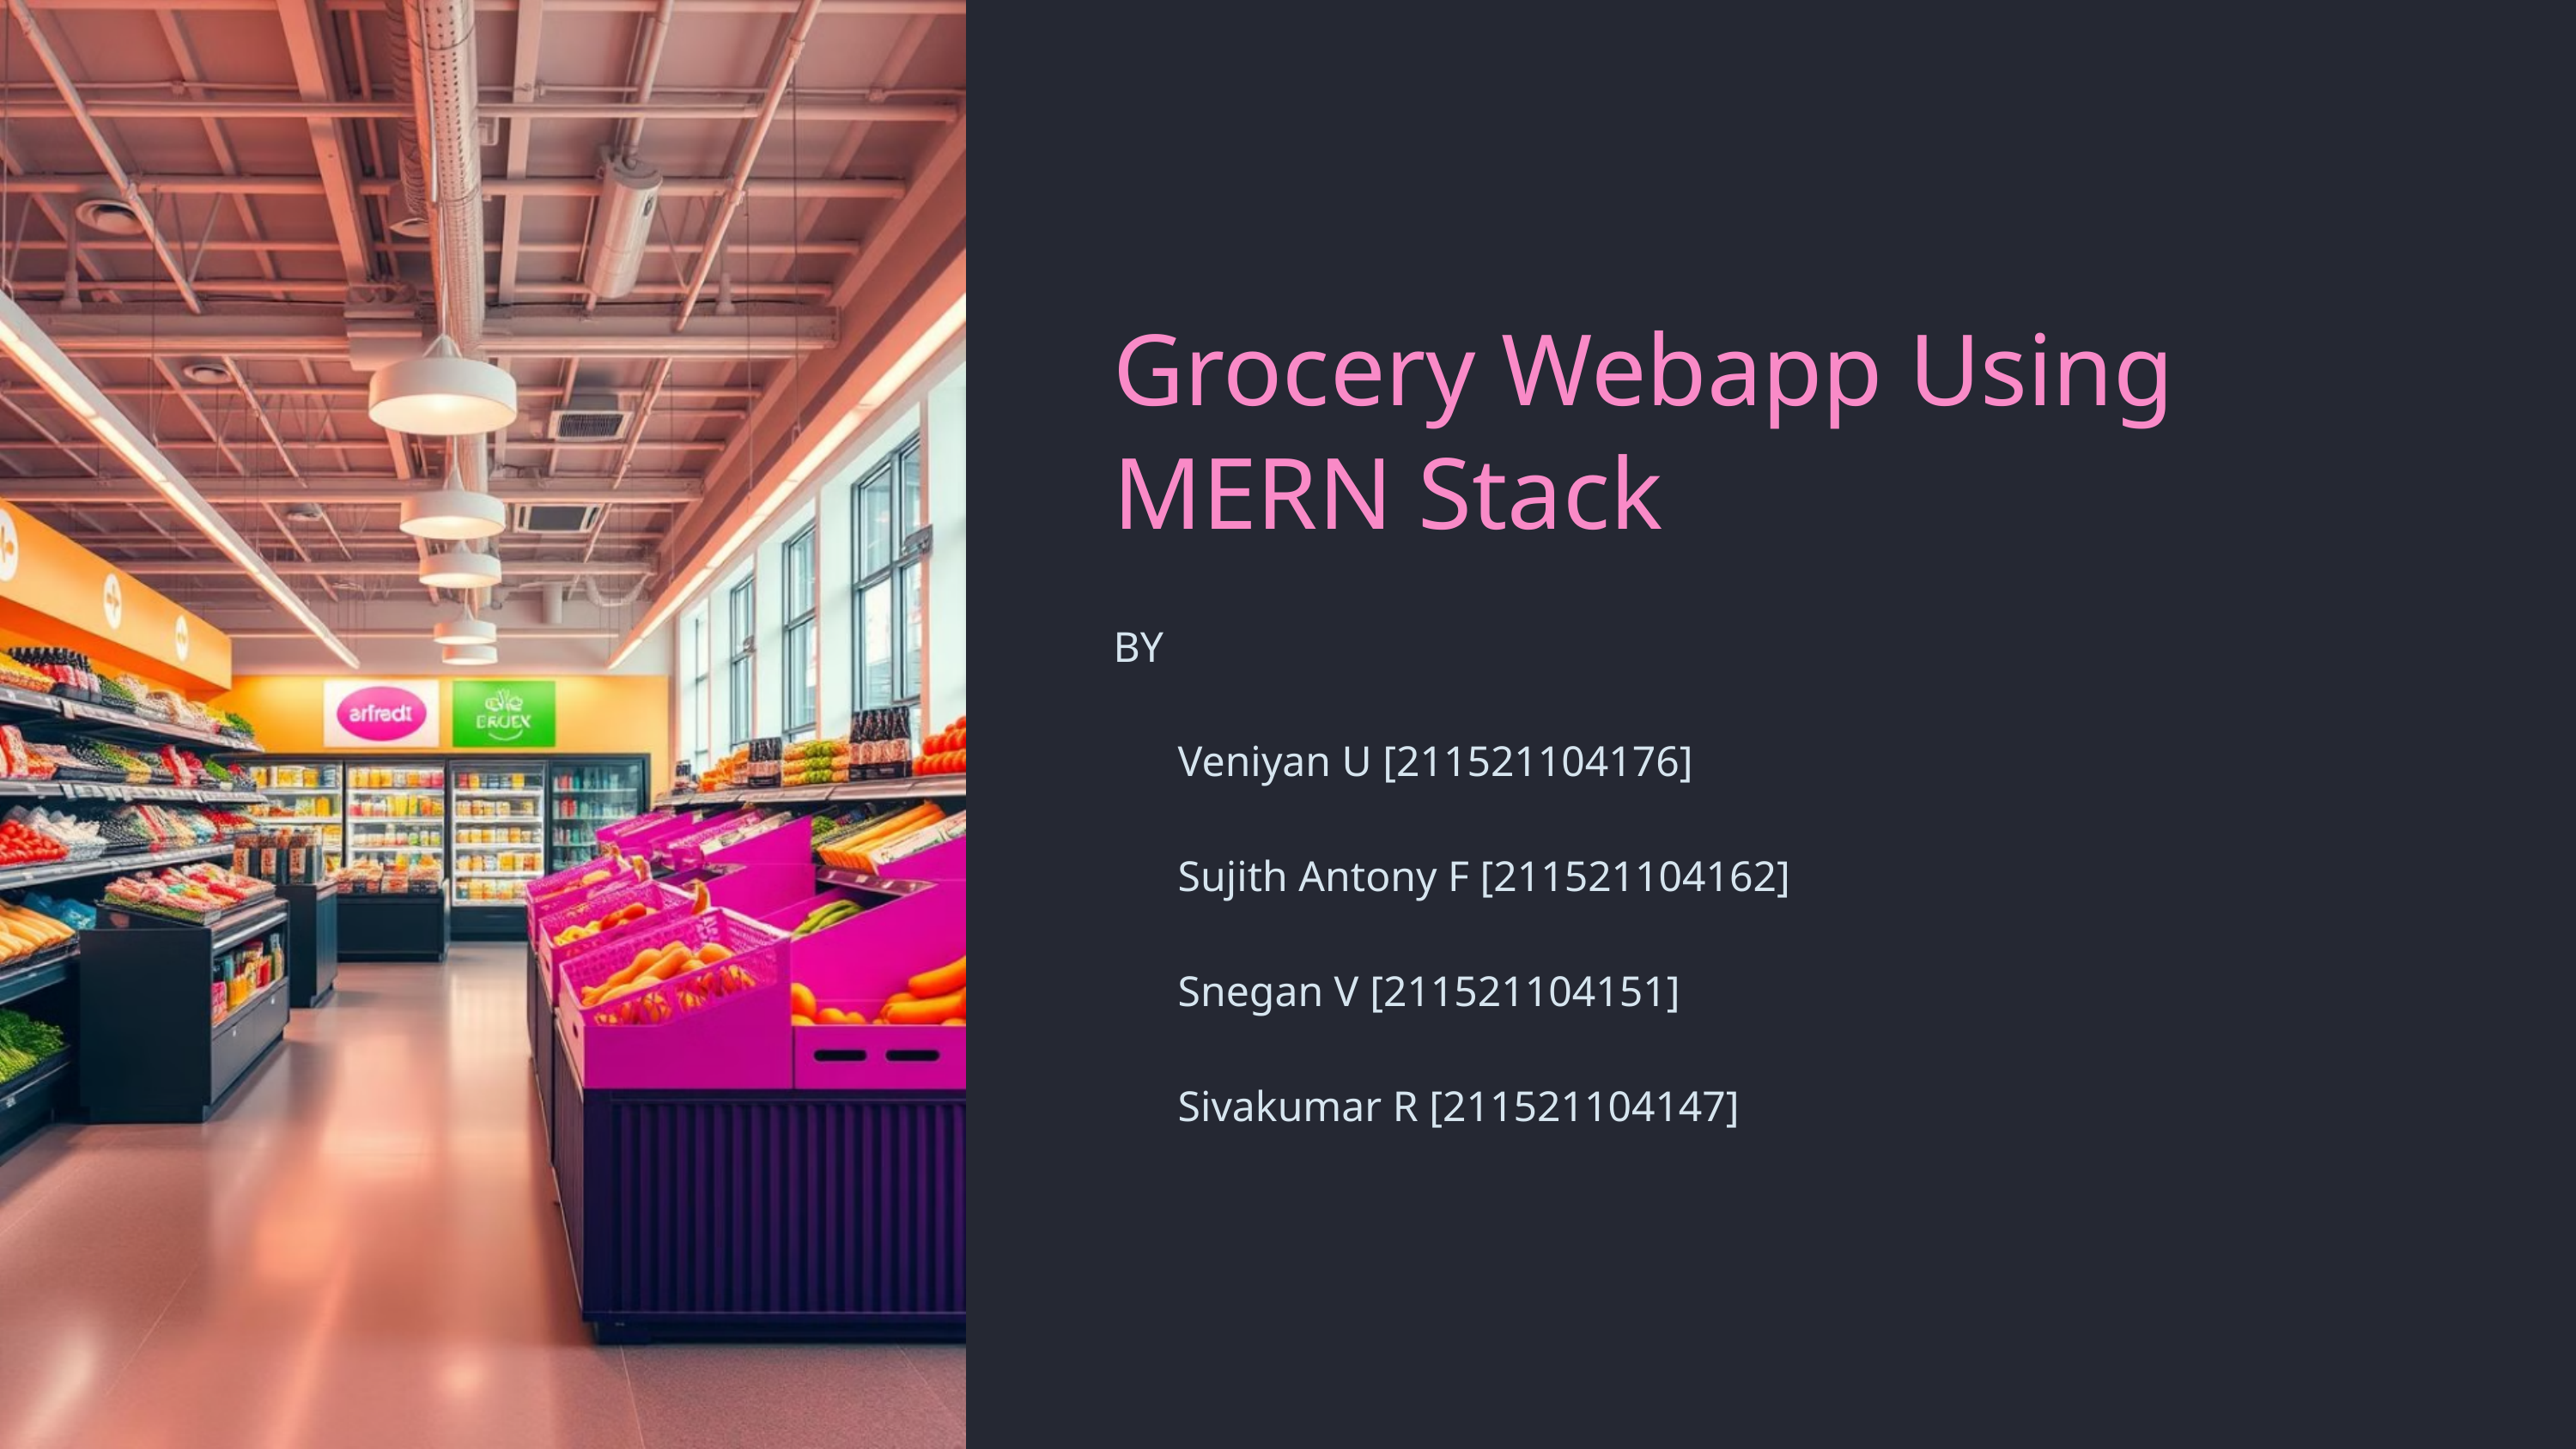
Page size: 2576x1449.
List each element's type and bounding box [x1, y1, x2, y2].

text_box [0, 0, 2576, 1449]
